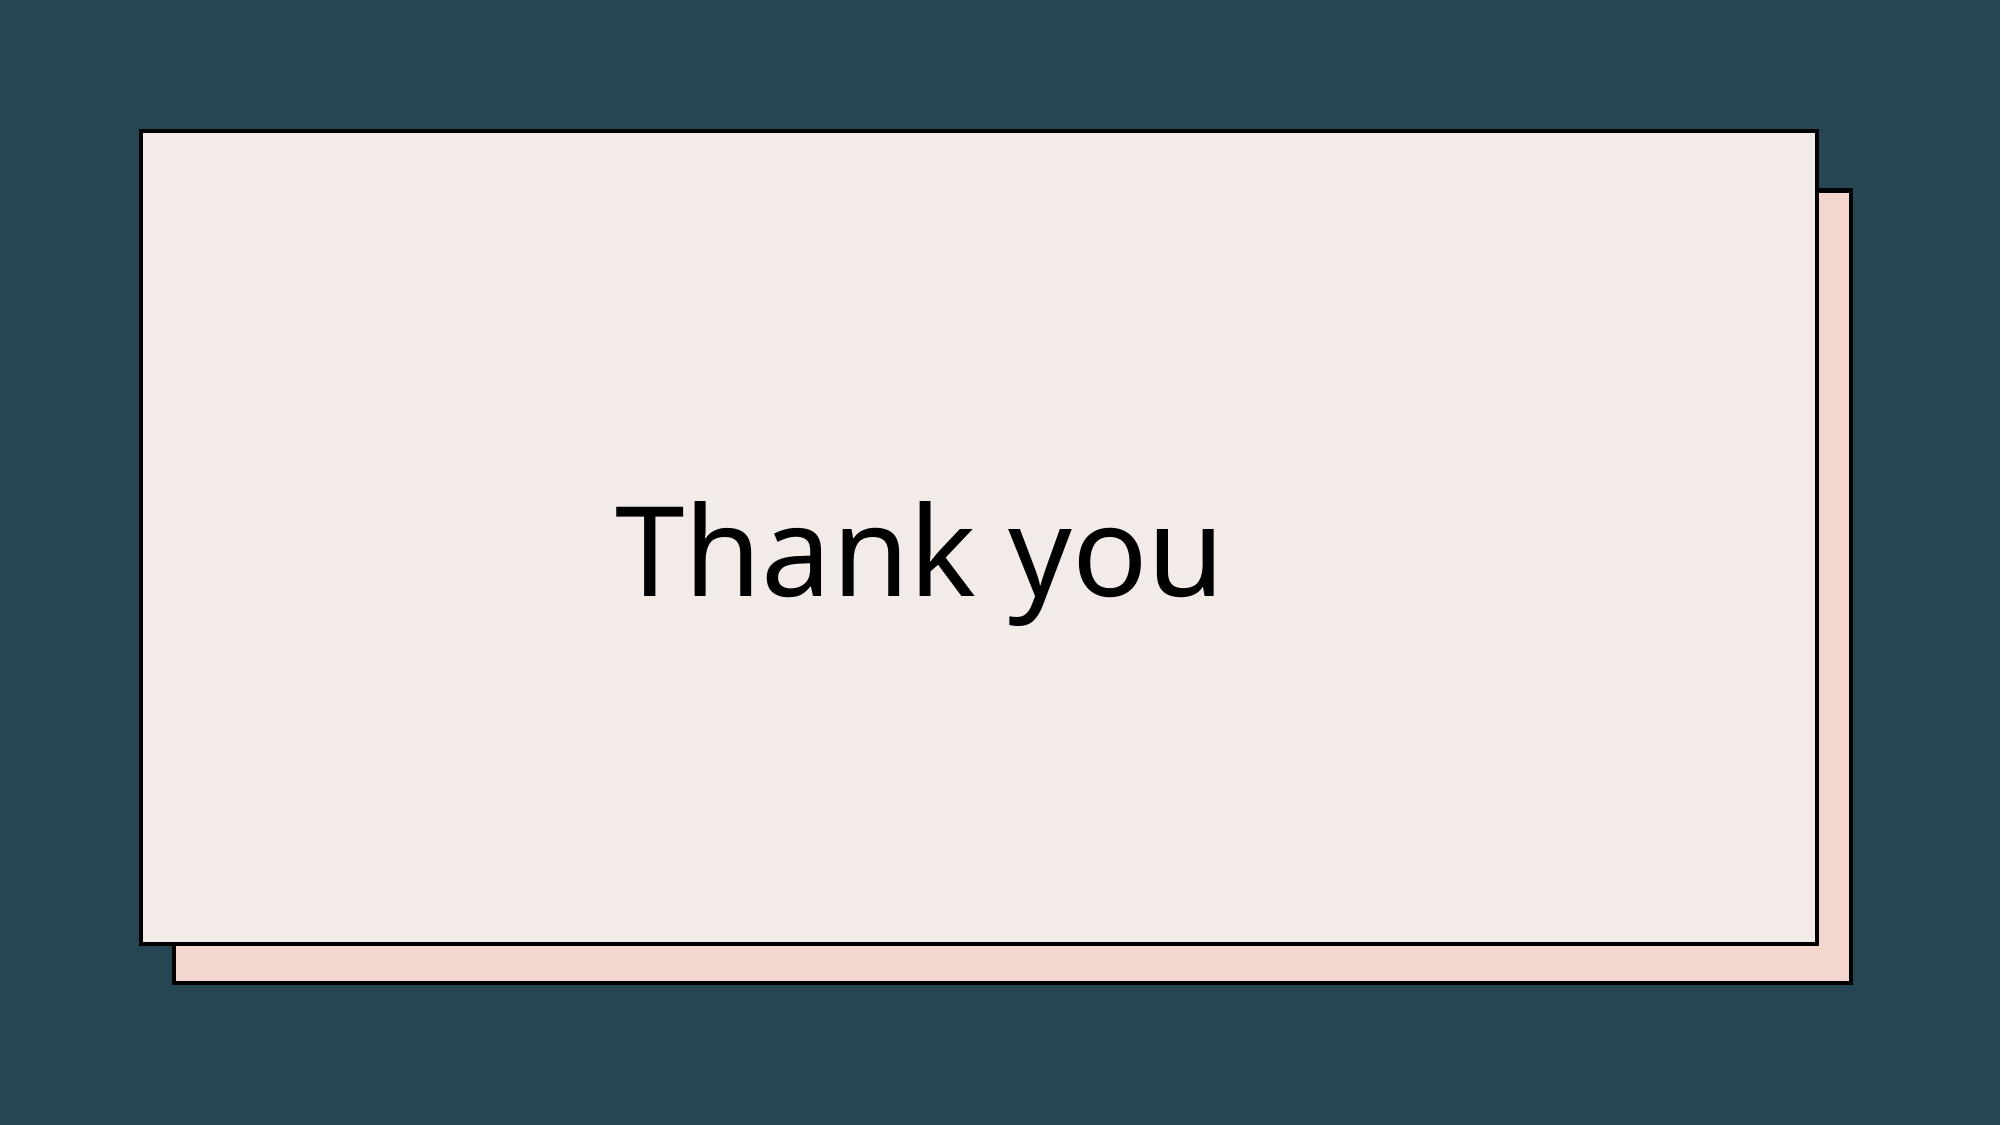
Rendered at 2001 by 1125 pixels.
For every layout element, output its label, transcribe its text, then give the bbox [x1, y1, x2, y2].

title Thank you [600, 480, 1400, 762]
